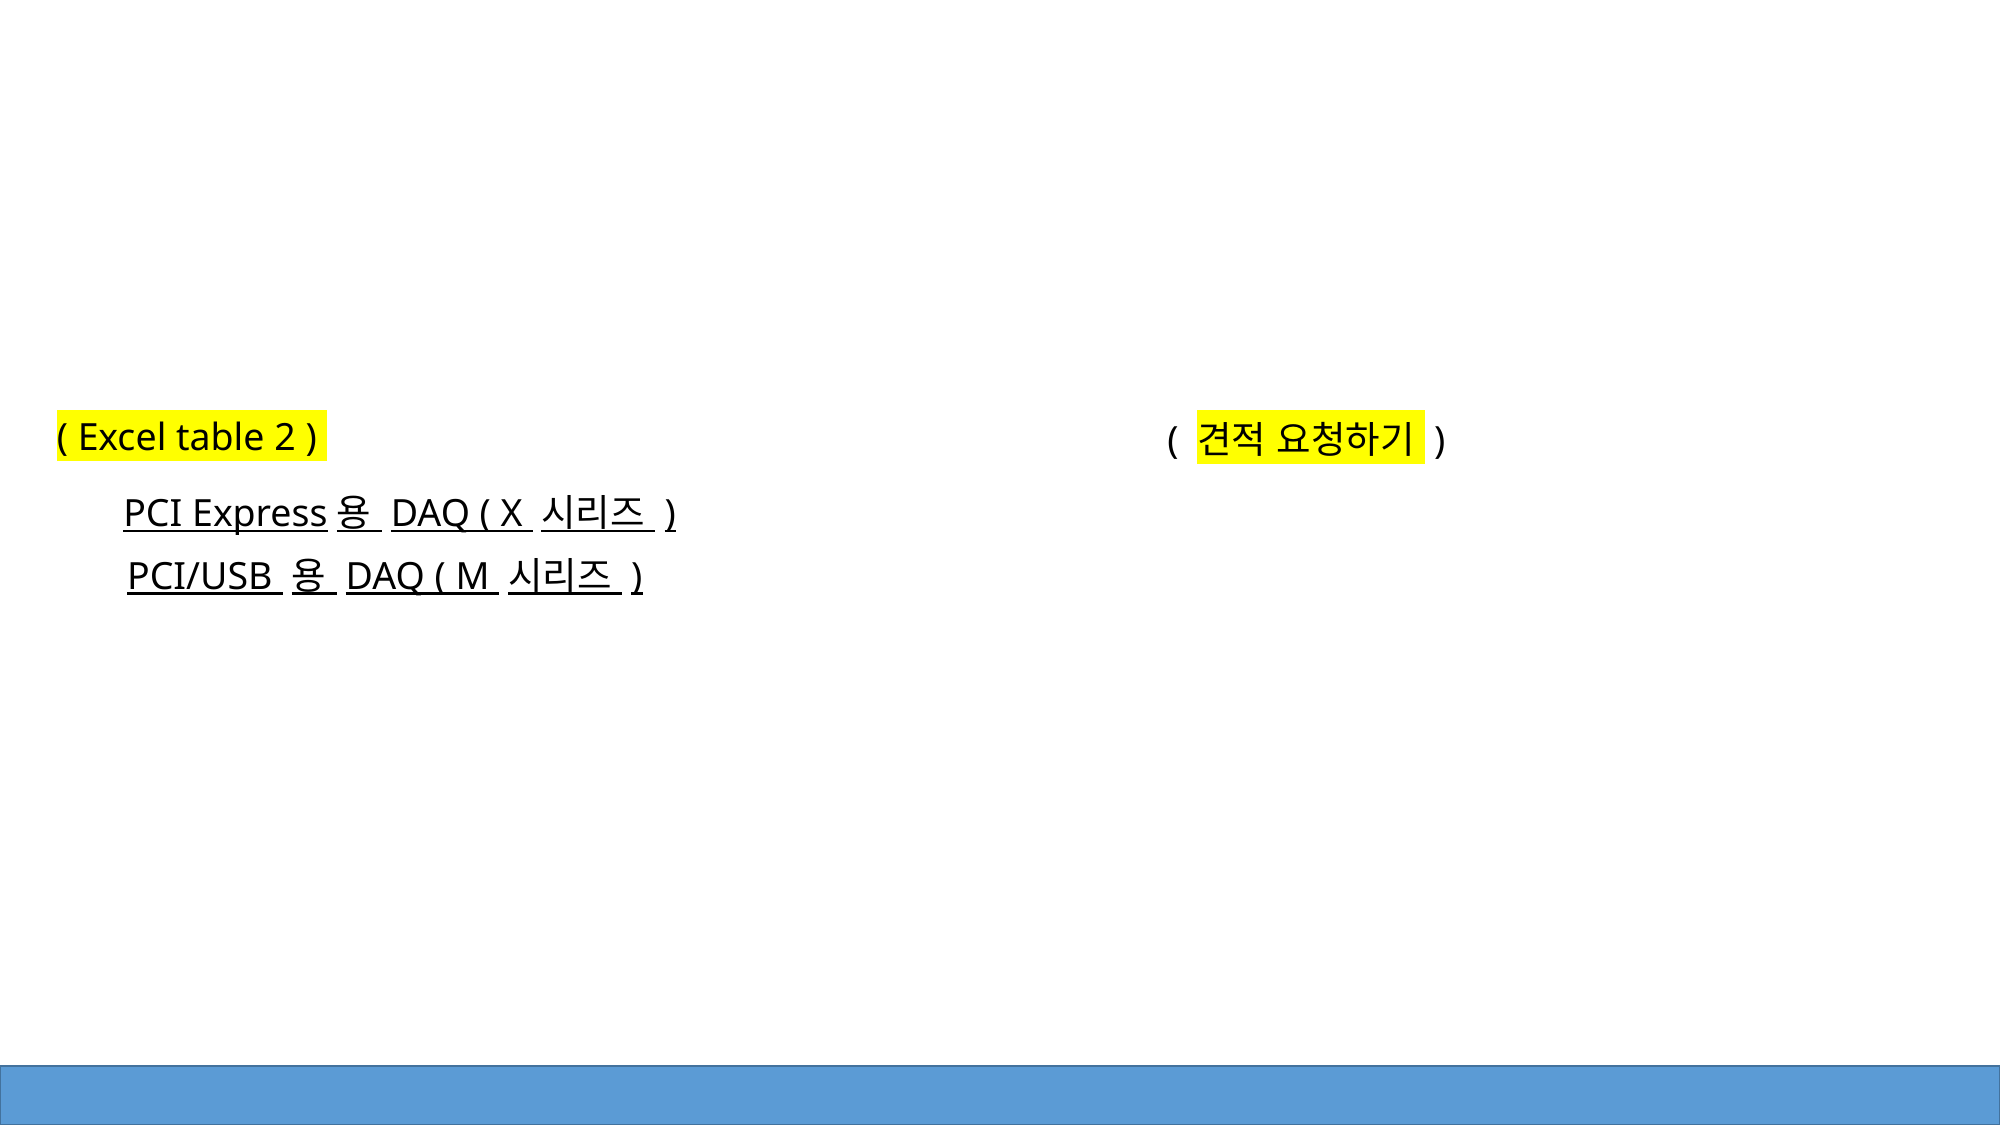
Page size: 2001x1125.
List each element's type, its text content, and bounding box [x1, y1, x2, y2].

text_box [0, 1065, 2000, 1125]
text_box ( Excel table 2 ) [42, 405, 342, 465]
text_box PCI Express용 DAQ ( X 시리즈 ) [108, 481, 691, 542]
text_box PCI/USB 용 DAQ ( M 시리즈 ) [112, 544, 658, 605]
text_box ( 견적 요청하기 ) [1152, 408, 1471, 469]
